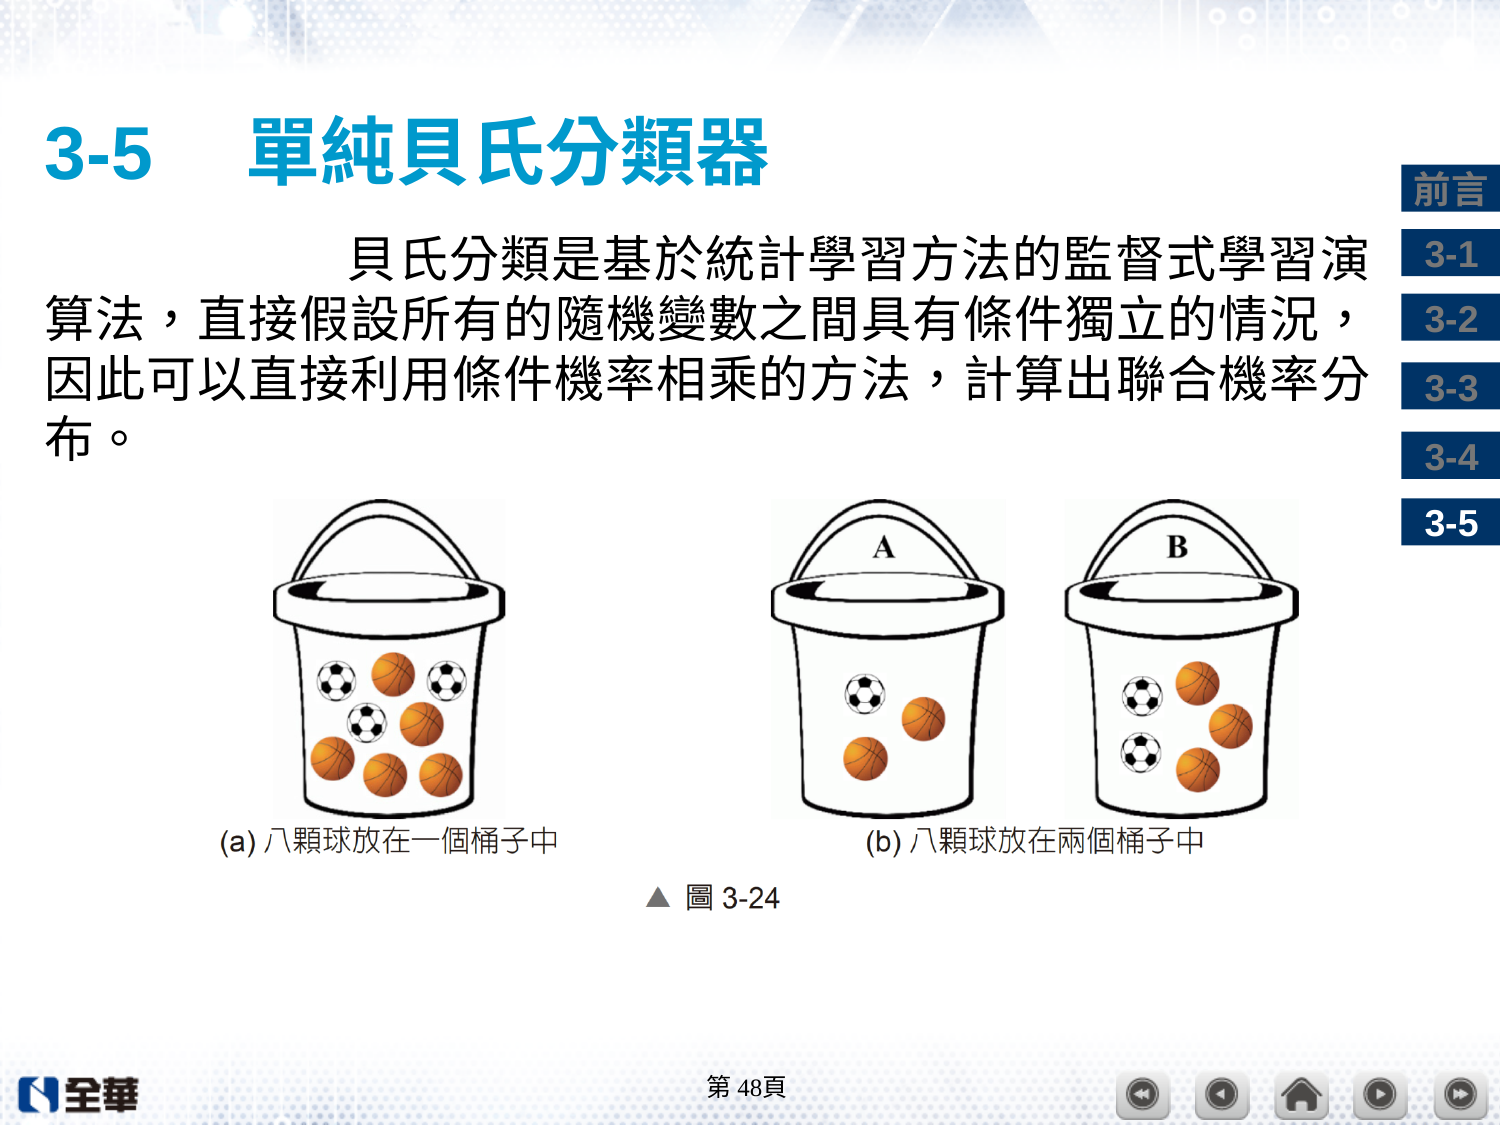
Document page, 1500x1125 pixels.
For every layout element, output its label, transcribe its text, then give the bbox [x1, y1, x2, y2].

title 3-5 單純貝氏分類器 [29, 89, 1386, 209]
list 貝氏分類是基於統計學習方法的監督式學習演算法，直接假設所有的隨機變數之間具有條件獨立的情況，因此可以直接利用條件機率相乘的方法，計算出聯合機率分布。 [29, 219, 1386, 1048]
picture [0, 0, 1500, 1125]
